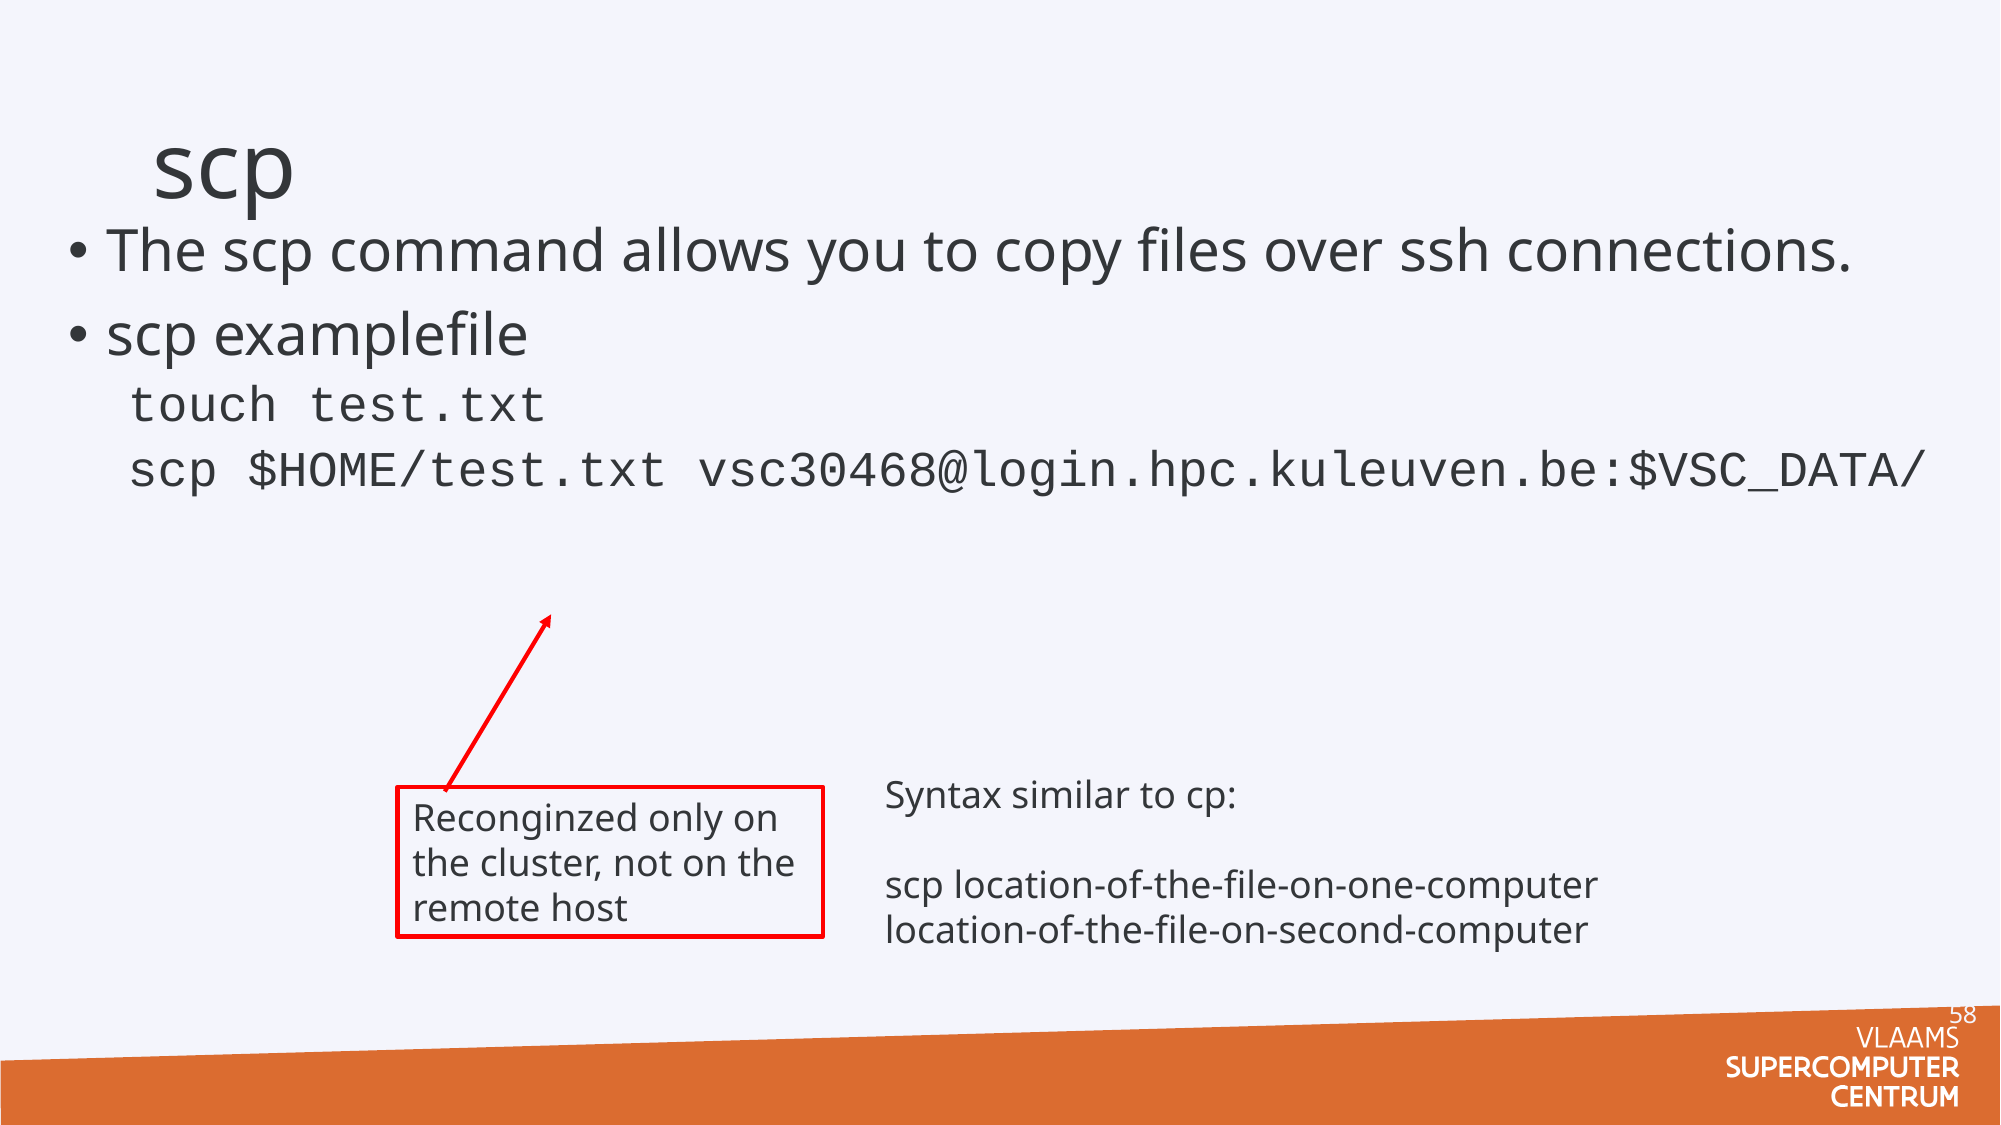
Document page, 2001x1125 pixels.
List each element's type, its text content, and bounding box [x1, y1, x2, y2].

title scp [137, 59, 1863, 221]
text_box Syntax similar to cp: scp location-of-the-file-on-one-computer location-of-the-file-on-second-computer [870, 763, 1679, 958]
slide_number 58 [1787, 992, 1993, 1040]
list The scp command allows you to copy files over ssh connections. scp examplefile touch test.txt scp $HOME/test.txt vsc30468@login.hpc.kuleuven.be:$VSC_DATA/ [68, 221, 1993, 948]
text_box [444, 614, 552, 792]
picture [1725, 1021, 1960, 1117]
text_box Reconginzed only on the cluster, not on the remote host [397, 786, 823, 937]
